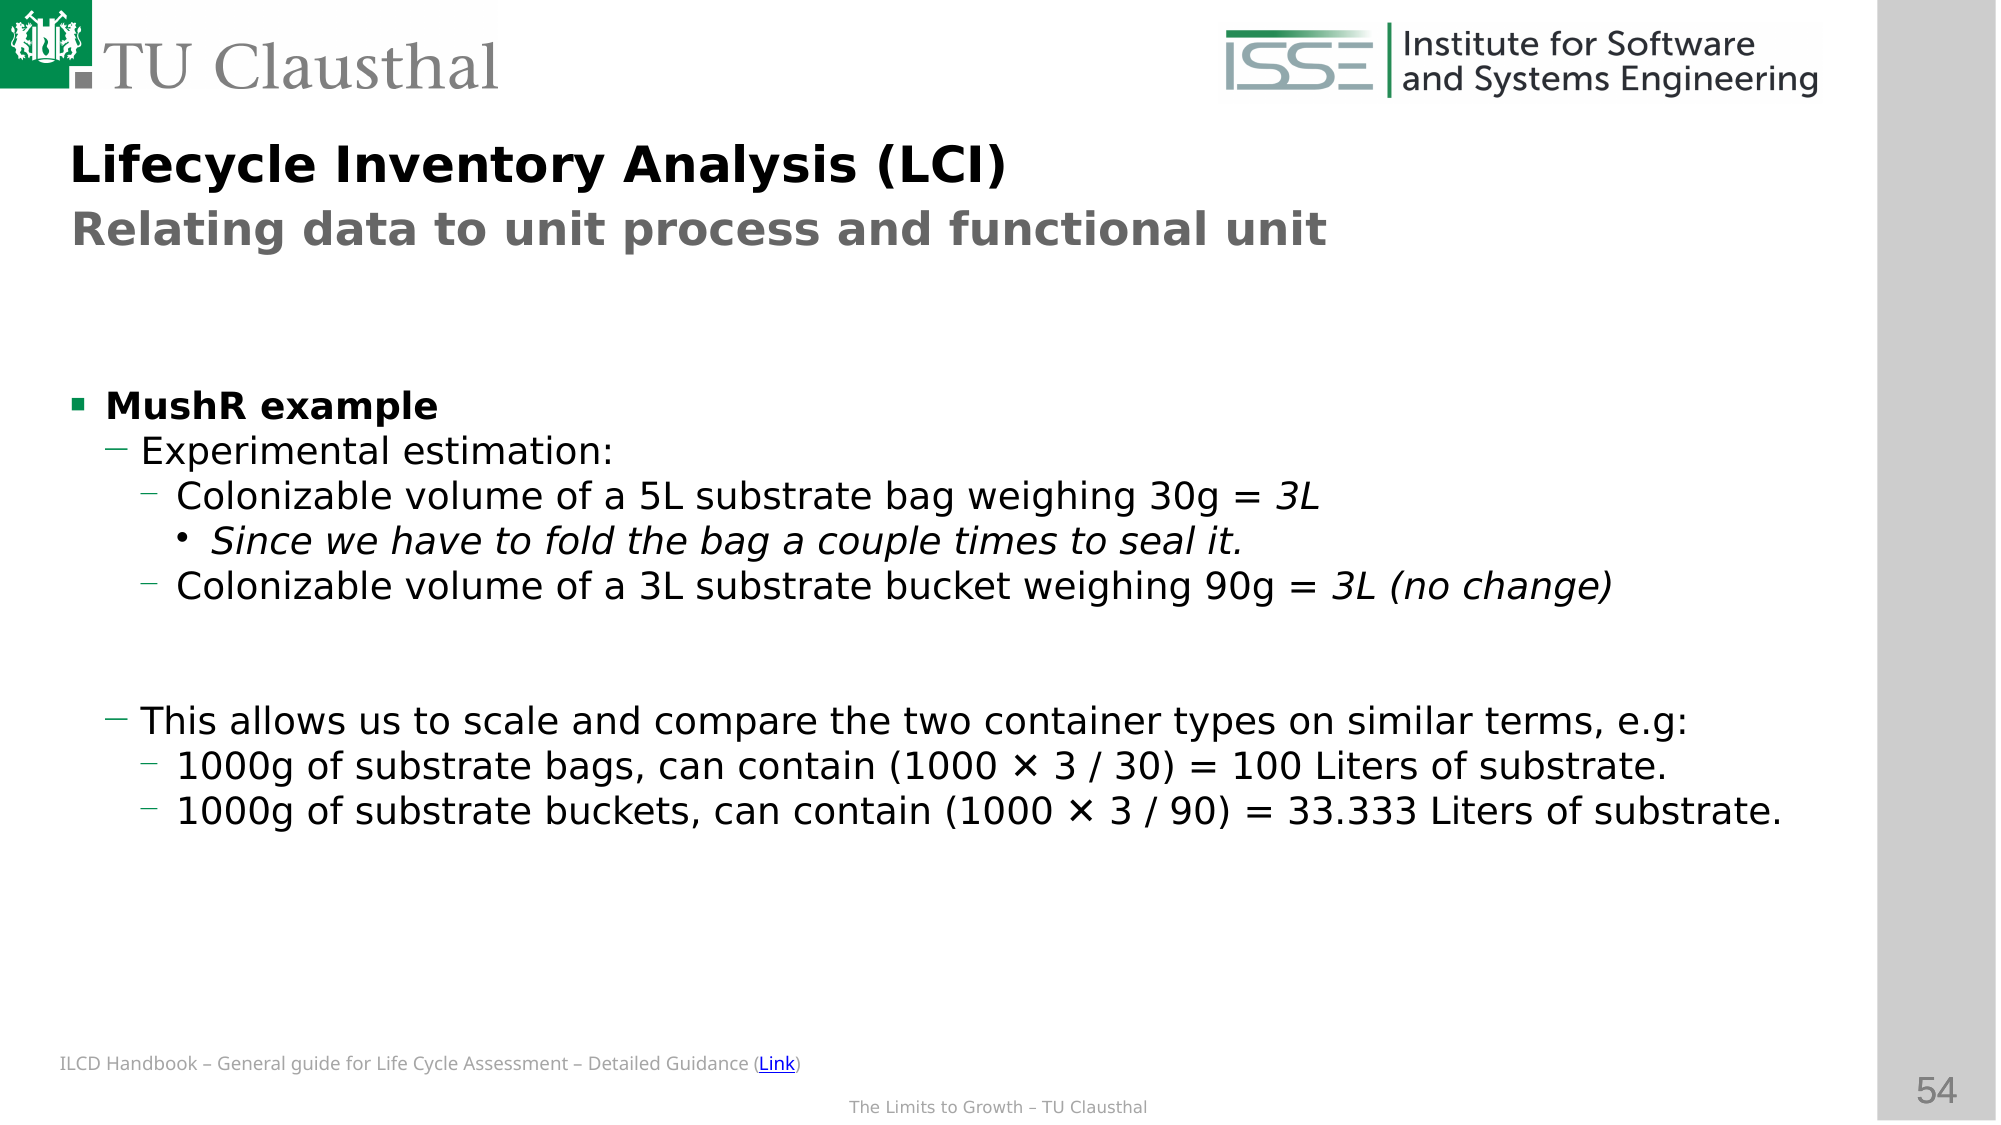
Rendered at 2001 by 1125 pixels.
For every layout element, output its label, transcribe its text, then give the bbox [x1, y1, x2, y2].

text_box MushR example Experimental estimation: Colonizable volume of a 5L substrate bag weighing 30g = 3L Since we have to fold the bag a couple times to seal it. Colonizable volume of a 3L substrate bucket weighing 90g = 3L (no change) This allows us to scale and compare the two container types on similar terms, e.g: 1000g of substrate bags, can contain (1000 ✕ 3 / 30) = 100 Liters of substrate. 1000g of substrate buckets, can contain (1000 ✕ 3 / 90) = 33.333 Liters of substrate. [54, 375, 1837, 1032]
picture [1218, 22, 1823, 104]
text_box ILCD Handbook – General guide for Life Cycle Assessment – Detailed Guidance (Link) [44, 1043, 1836, 1085]
text_box Relating data to unit process and functional unit [70, 188, 1767, 267]
text_box Lifecycle Inventory Analysis (LCI) [54, 125, 1816, 205]
picture [0, 0, 498, 89]
